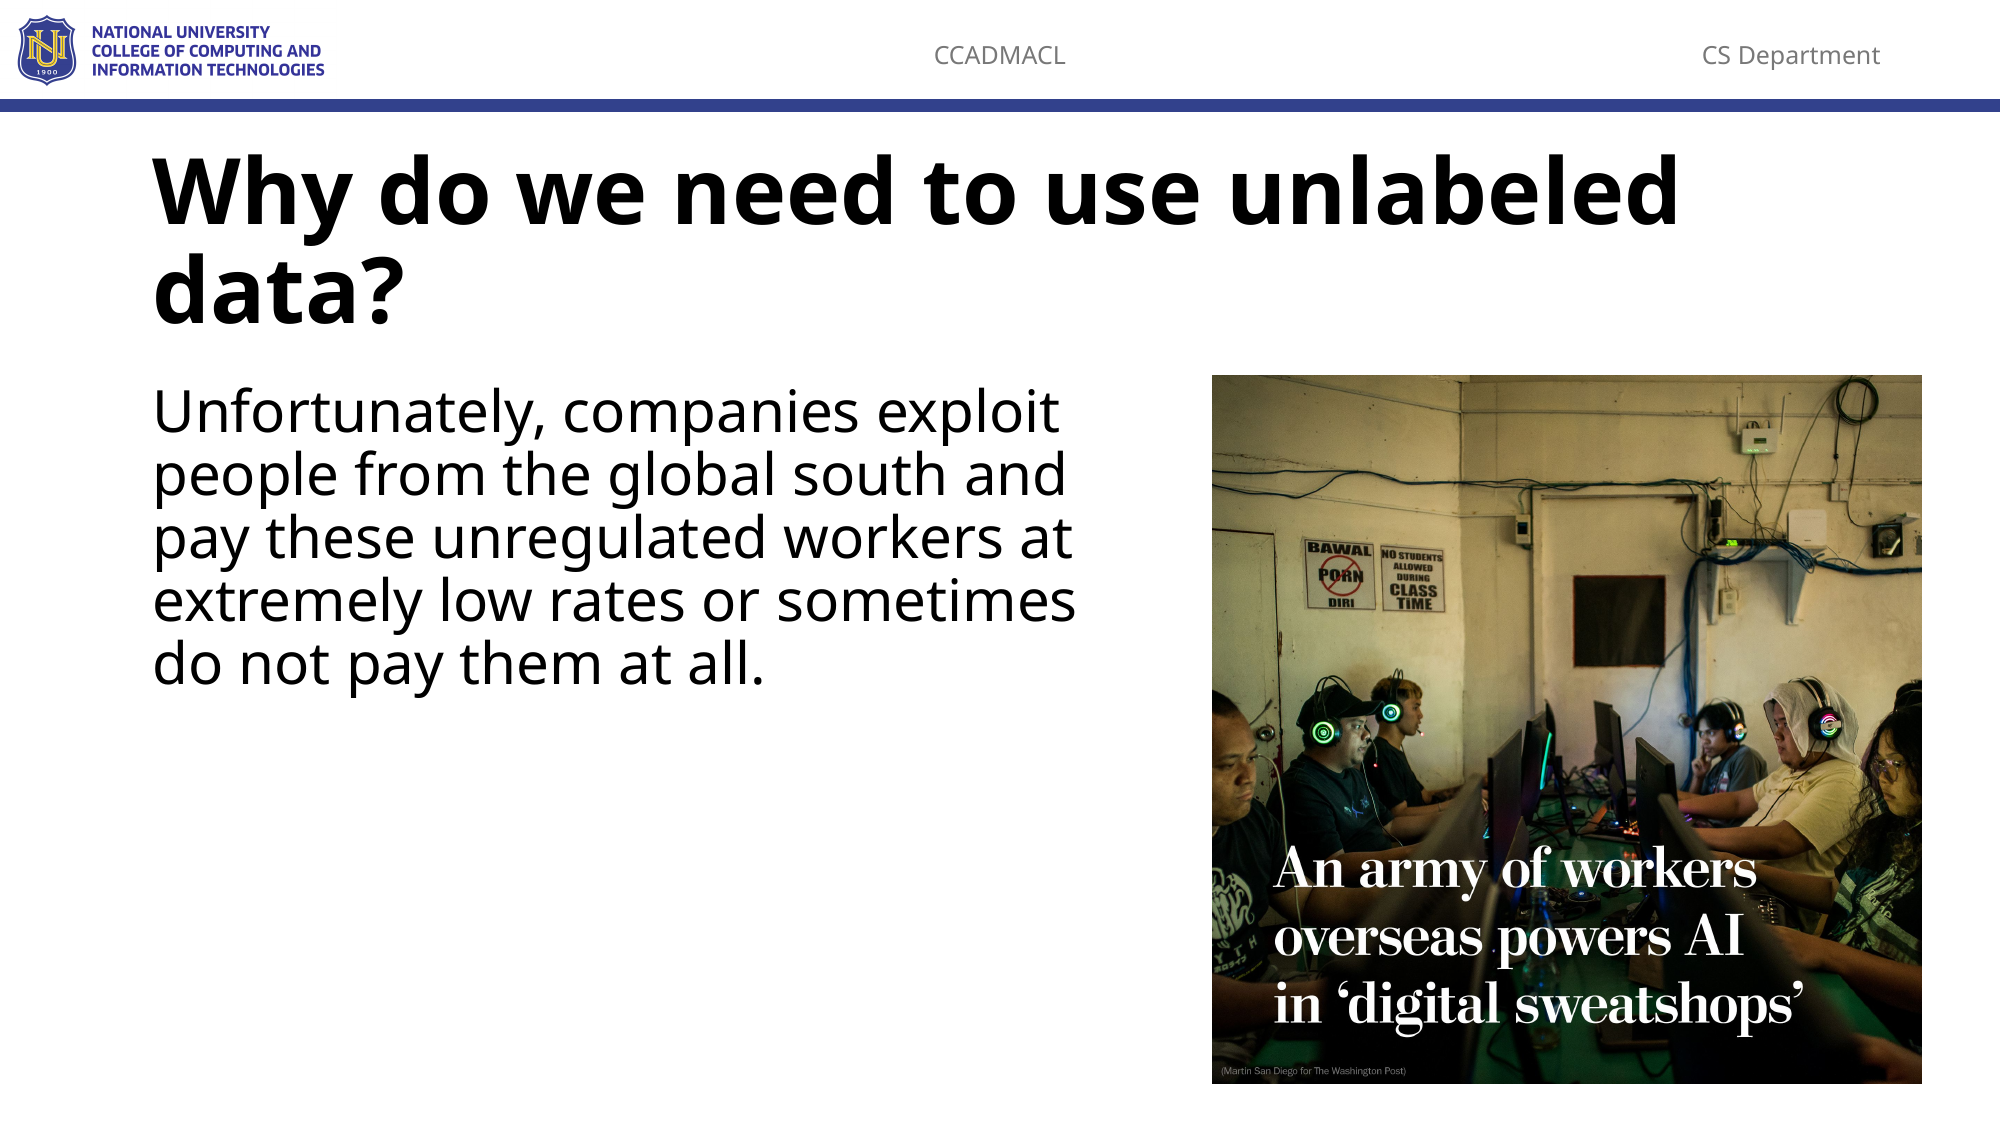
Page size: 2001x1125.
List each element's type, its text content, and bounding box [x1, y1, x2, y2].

list Unfortunately, companies exploit people from the global south and pay these unregulated workers at extremely low rates or sometimes do not pay them at all. [137, 375, 1167, 1089]
picture [0, 0, 337, 99]
title Why do we need to use unlabeled data? [137, 135, 1863, 353]
picture [1211, 374, 1922, 1085]
